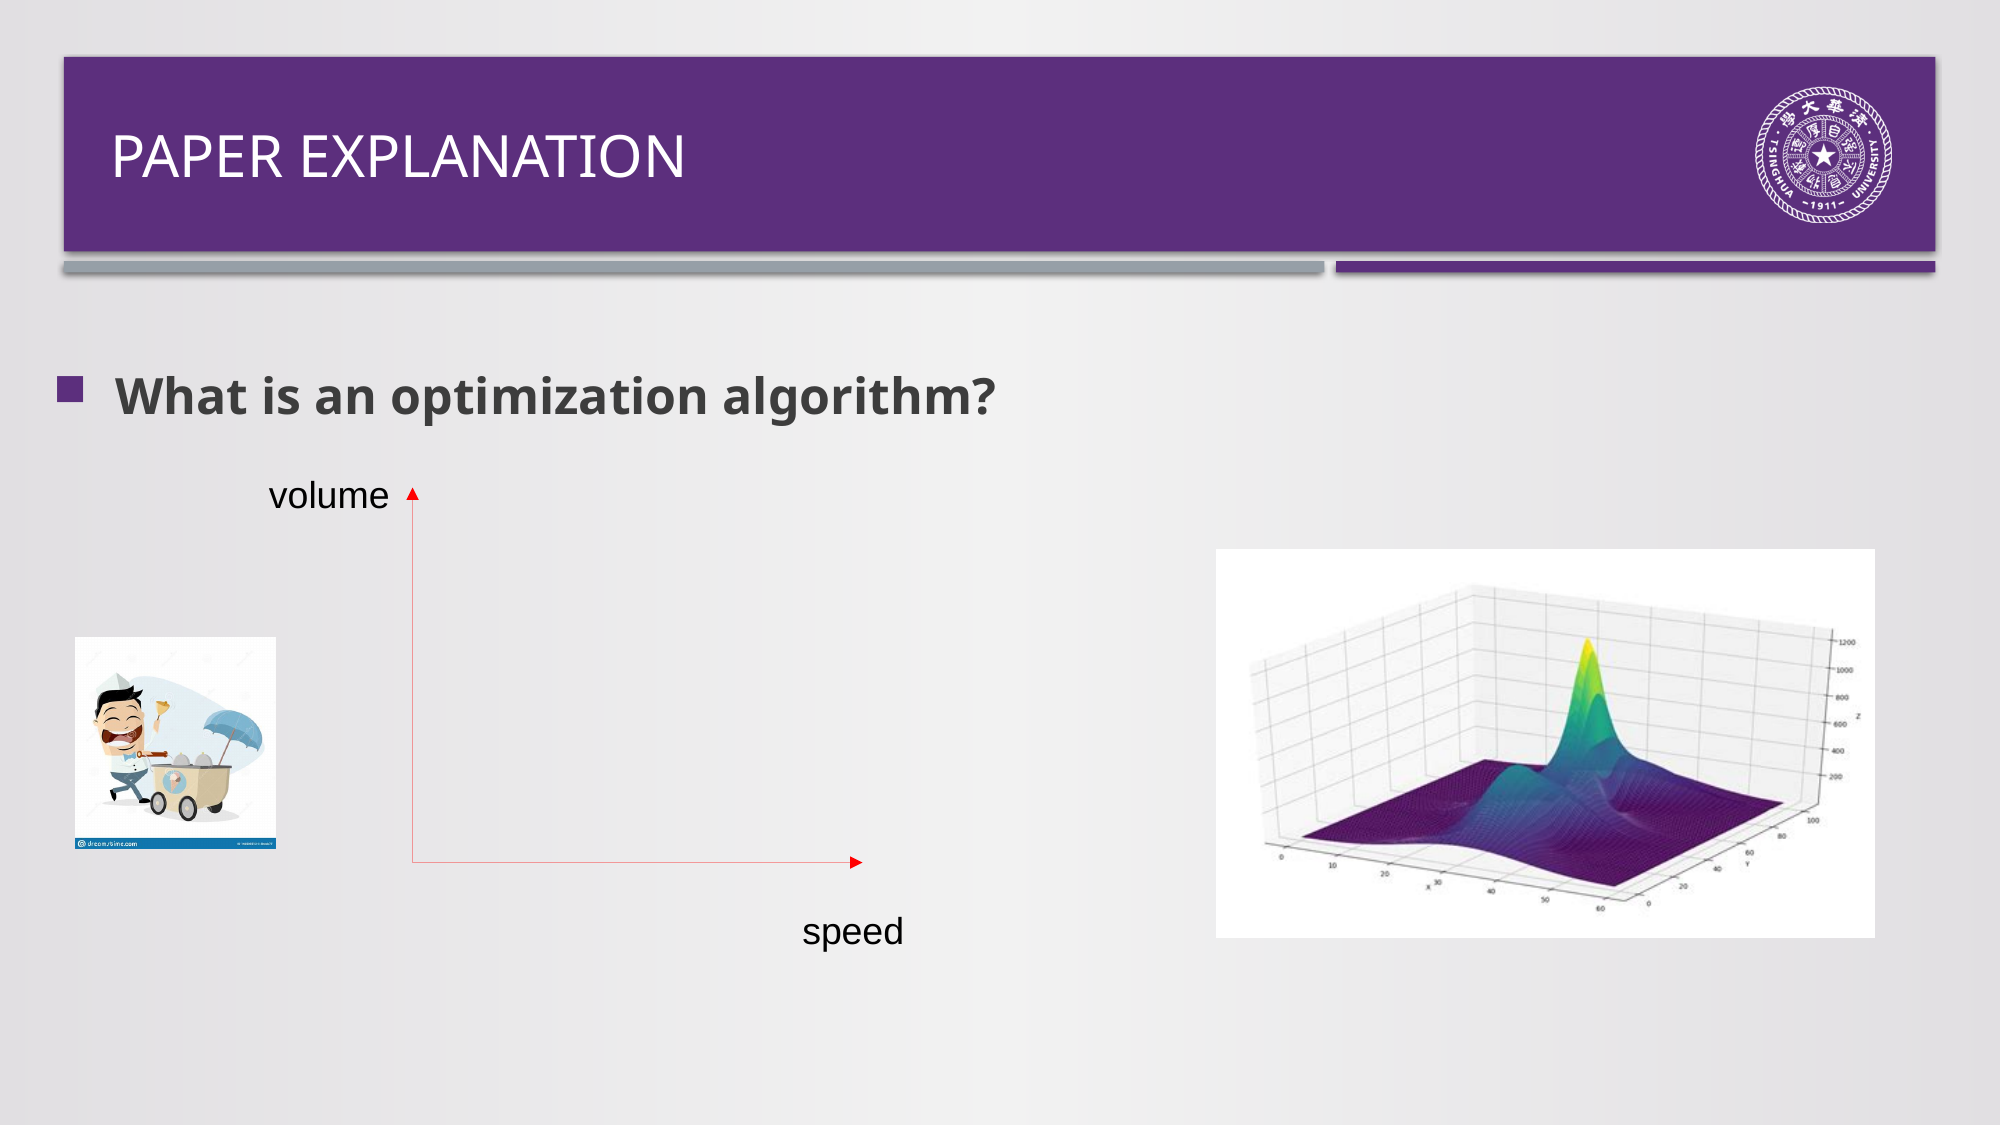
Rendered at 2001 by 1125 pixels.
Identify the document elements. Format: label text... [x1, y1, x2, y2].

text_box speed [787, 900, 919, 957]
text_box What is an optimization algorithm? [37, 357, 1818, 525]
text_box PAPER explanation [95, 71, 1755, 238]
text_box [413, 488, 419, 500]
text_box volume [254, 463, 413, 563]
picture [74, 637, 276, 850]
text_box [413, 856, 863, 869]
picture [1216, 549, 1876, 938]
